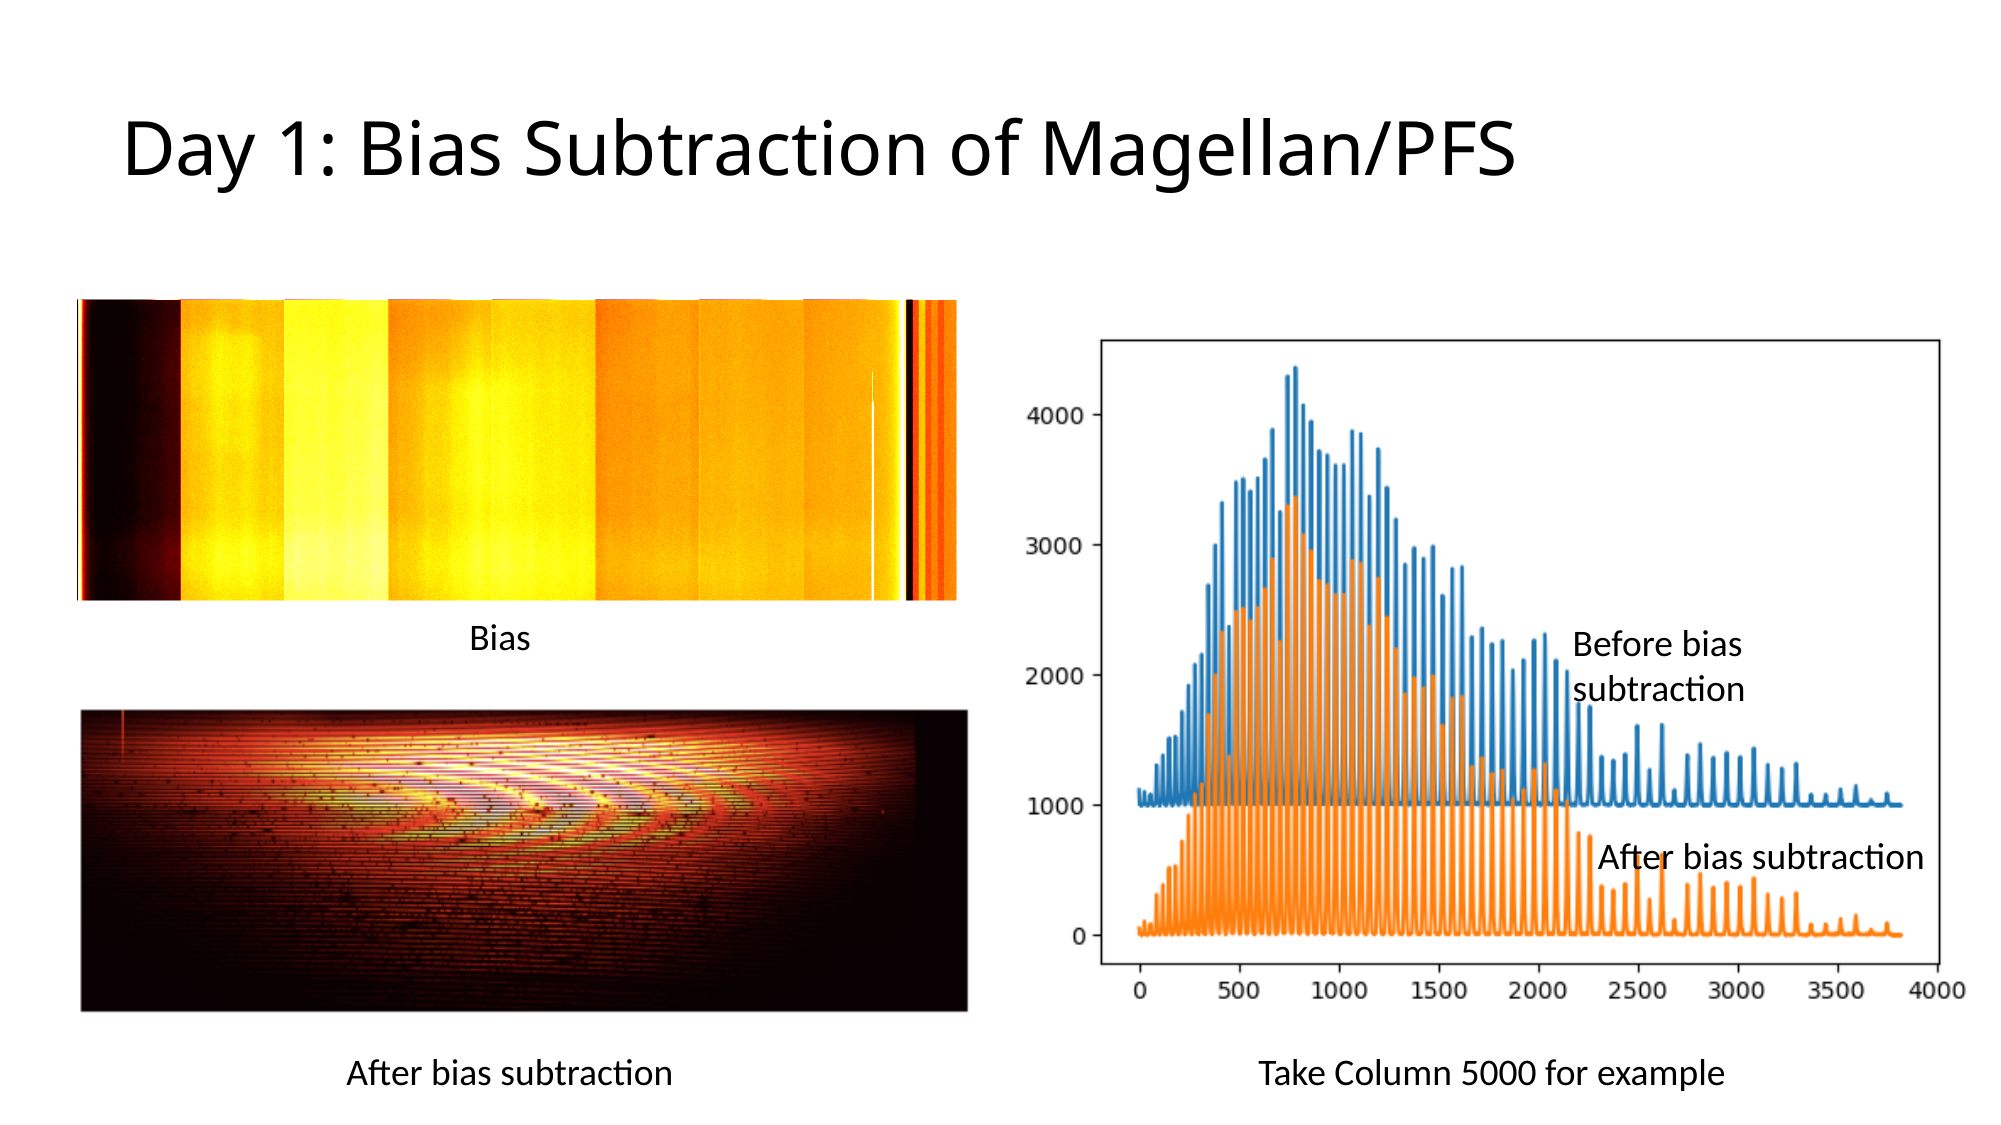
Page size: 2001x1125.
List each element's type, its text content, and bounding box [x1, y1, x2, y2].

text_box After bias subtraction [331, 1040, 702, 1098]
text_box Bias [454, 606, 572, 662]
title Day 1: Bias Subtraction of Magellan/PFS [106, 42, 1832, 260]
picture [70, 293, 963, 606]
text_box Take Column 5000 for example [1243, 1040, 1747, 1098]
picture [73, 701, 979, 1021]
picture [1007, 323, 1983, 1021]
